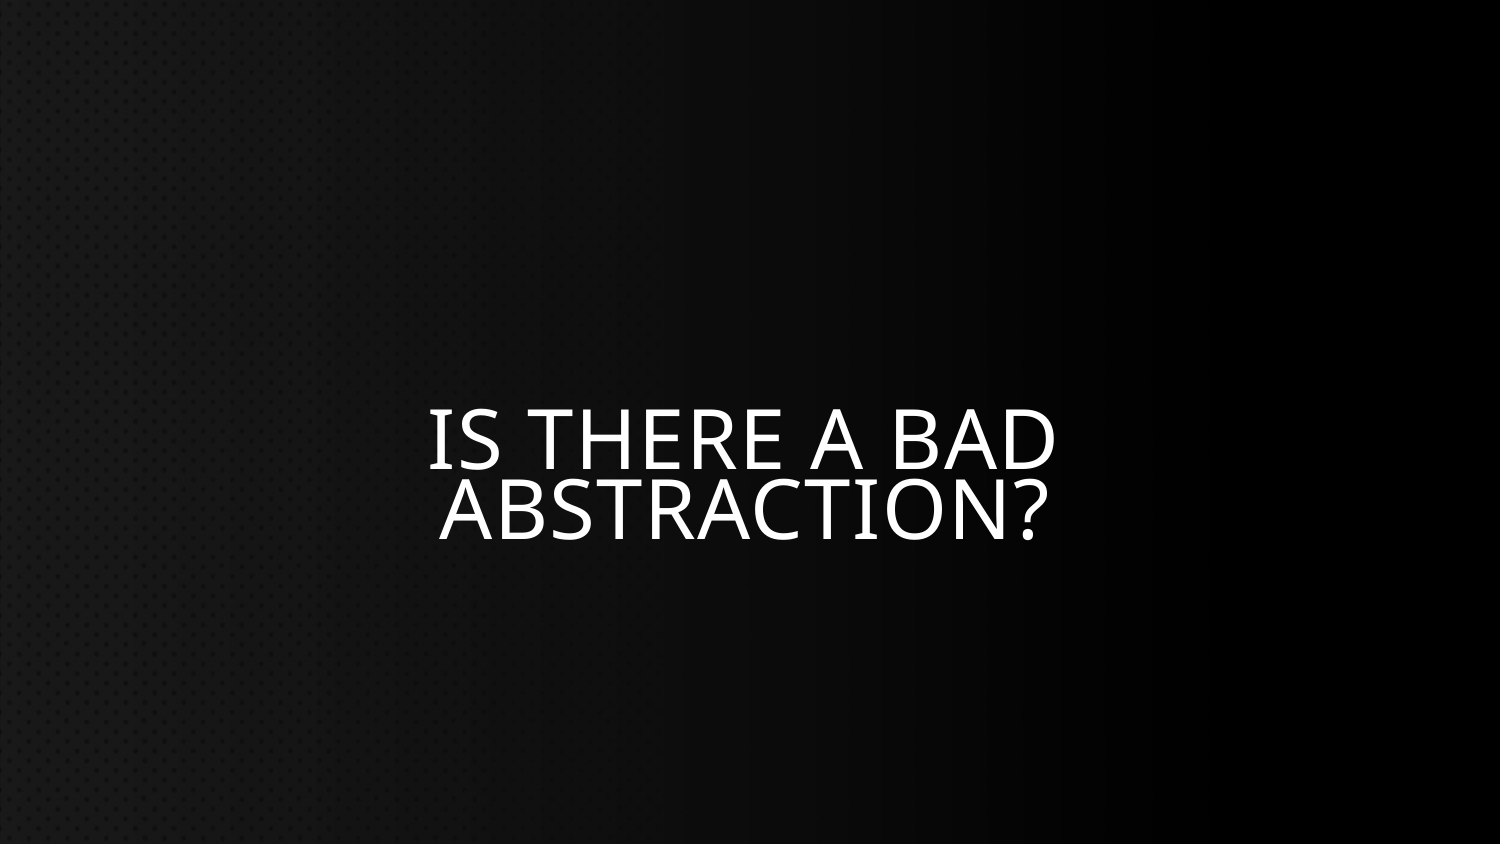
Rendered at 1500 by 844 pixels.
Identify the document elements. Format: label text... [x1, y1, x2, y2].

picture [0, 0, 1500, 844]
title Is there a Bad abstraction? [102, 210, 1388, 562]
